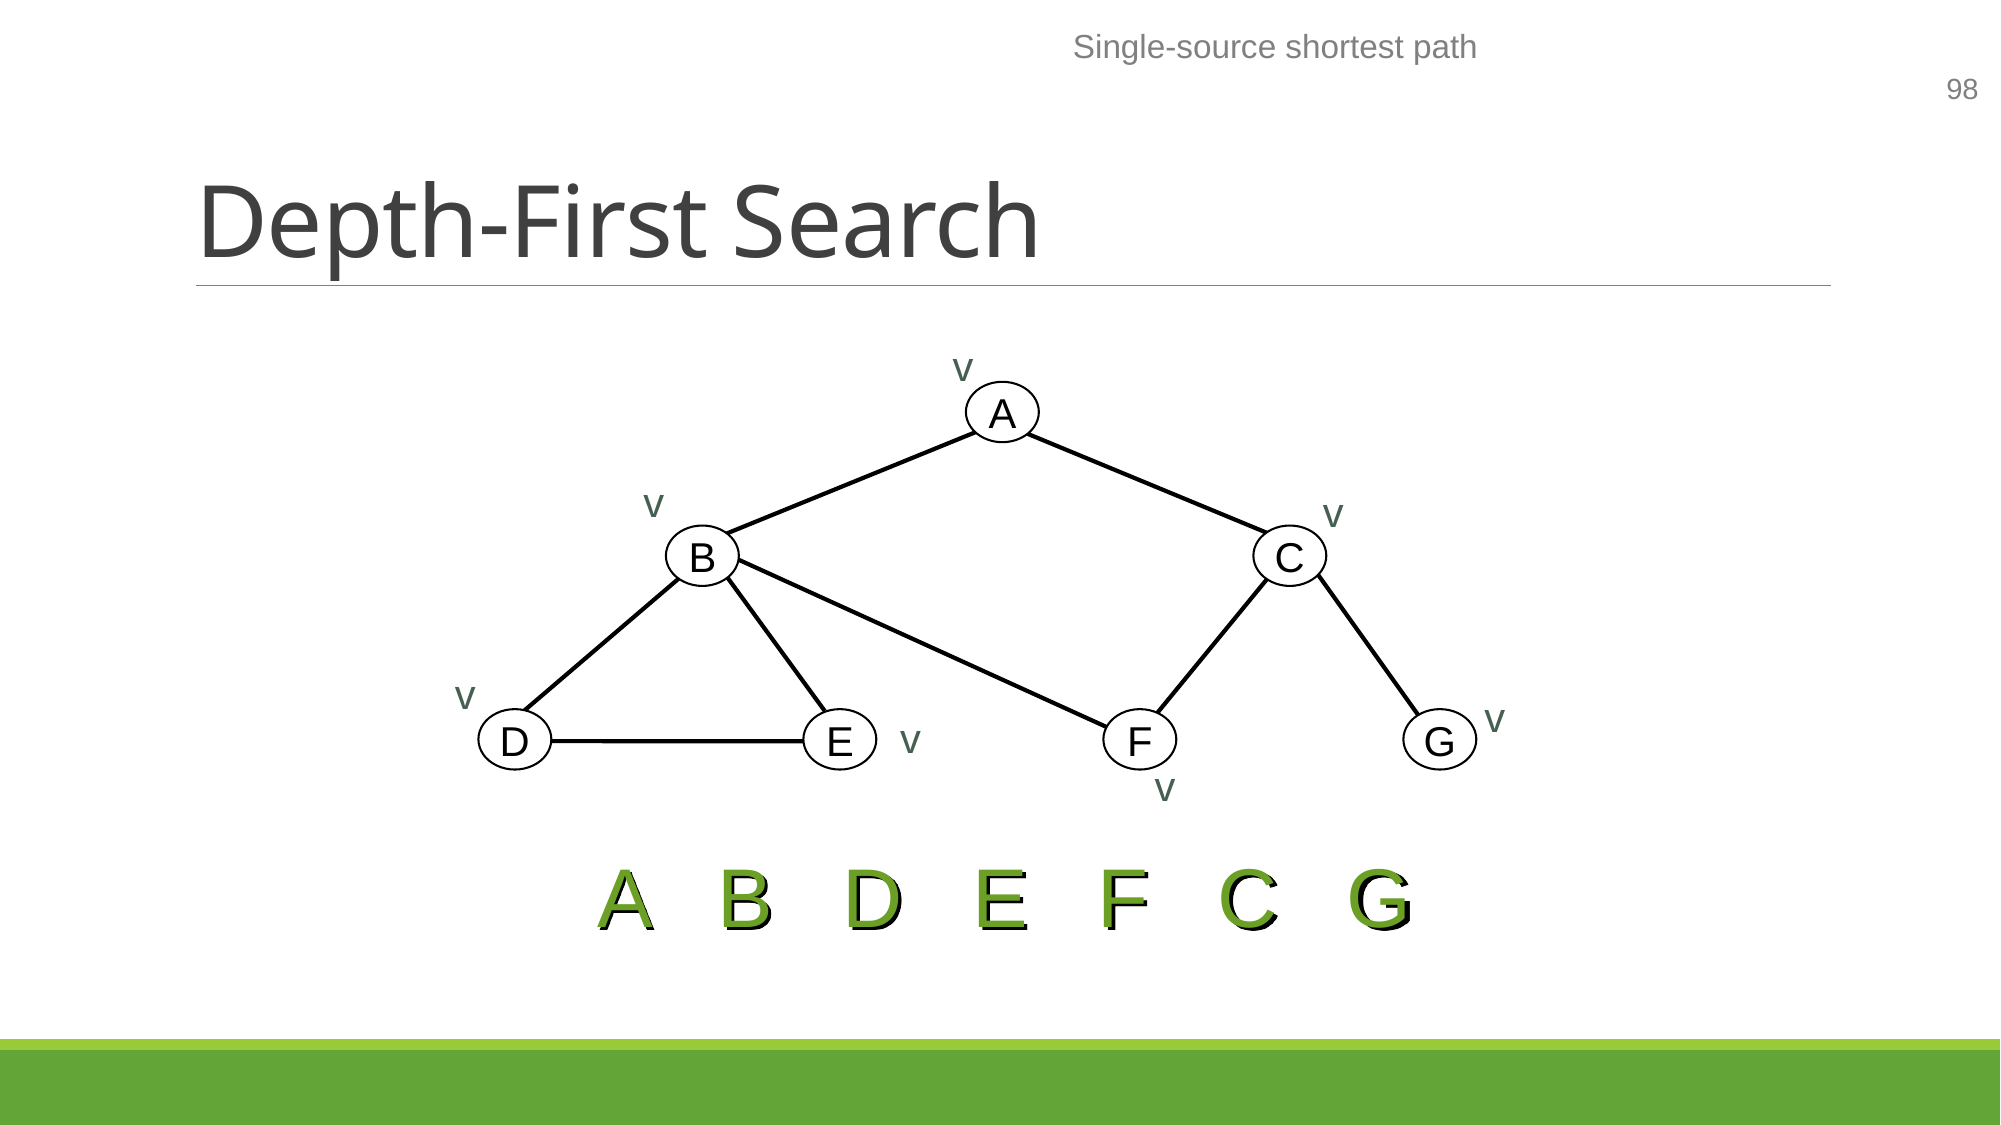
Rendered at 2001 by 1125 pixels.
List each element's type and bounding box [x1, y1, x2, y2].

text_box [885, 704, 937, 770]
text_box [1103, 707, 1191, 818]
text_box [628, 469, 739, 588]
text_box [1403, 683, 1521, 772]
text_box [803, 707, 877, 772]
text_box [1253, 478, 1360, 588]
text_box [582, 836, 1429, 952]
list [362, 324, 1638, 1000]
text_box [937, 332, 1039, 445]
text_box [439, 660, 552, 772]
title [180, 47, 1830, 285]
